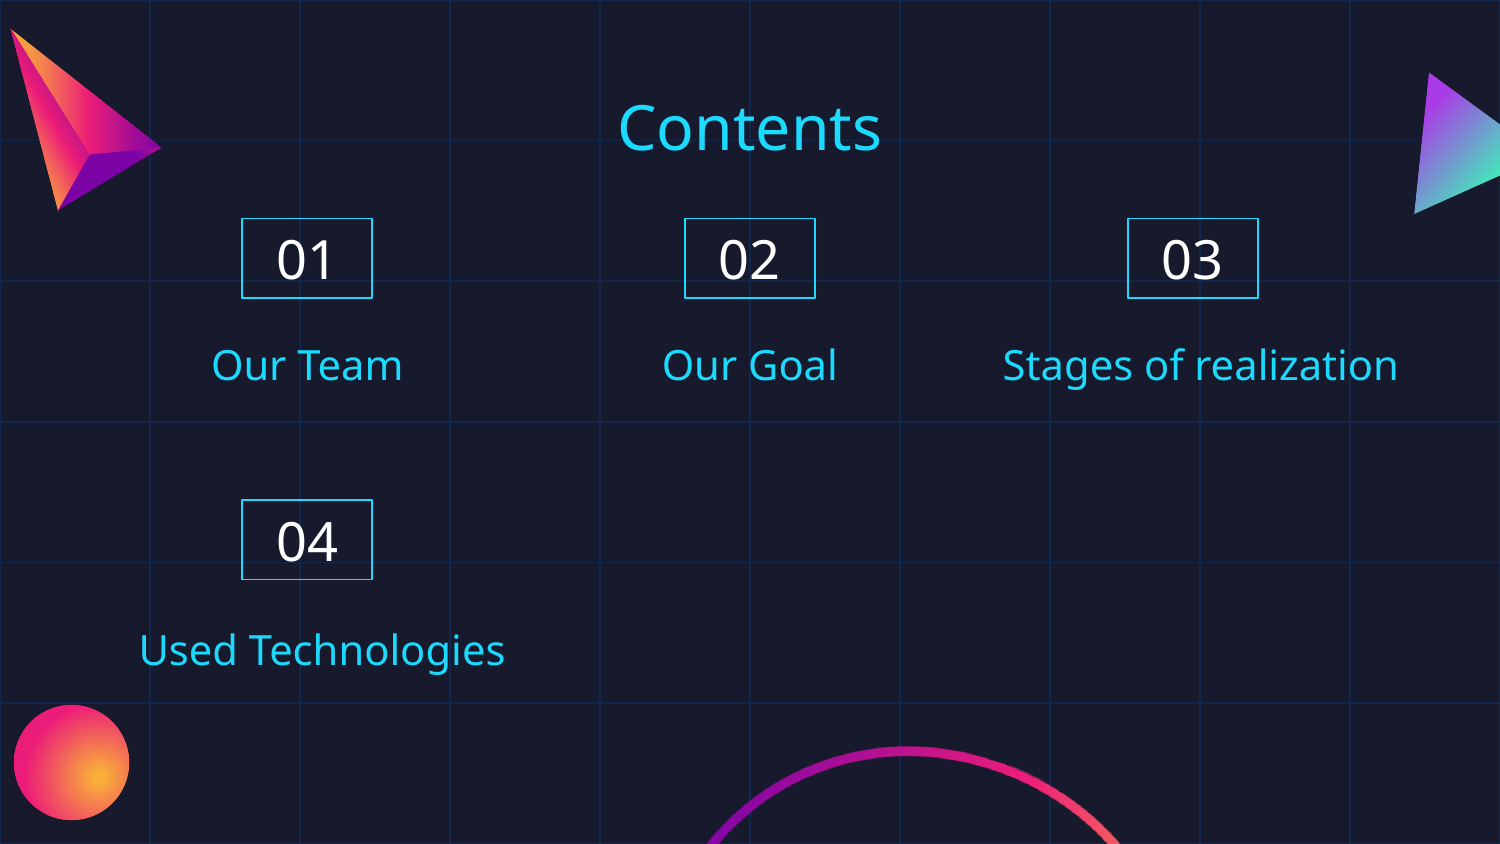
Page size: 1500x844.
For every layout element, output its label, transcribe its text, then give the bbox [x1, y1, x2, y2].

picture [698, 660, 1176, 844]
subtitle Used Technologies [61, 608, 583, 689]
title 01 [241, 218, 373, 299]
title 02 [684, 218, 816, 299]
subtitle Stages of realization [918, 323, 1484, 404]
title 04 [241, 499, 373, 580]
picture [0, 689, 152, 844]
subtitle Our Goal [560, 323, 918, 404]
picture [1414, 72, 1500, 214]
title Contents [118, 72, 1382, 167]
picture [10, 28, 162, 212]
subtitle Our Team [118, 323, 497, 404]
title 03 [1127, 218, 1259, 299]
